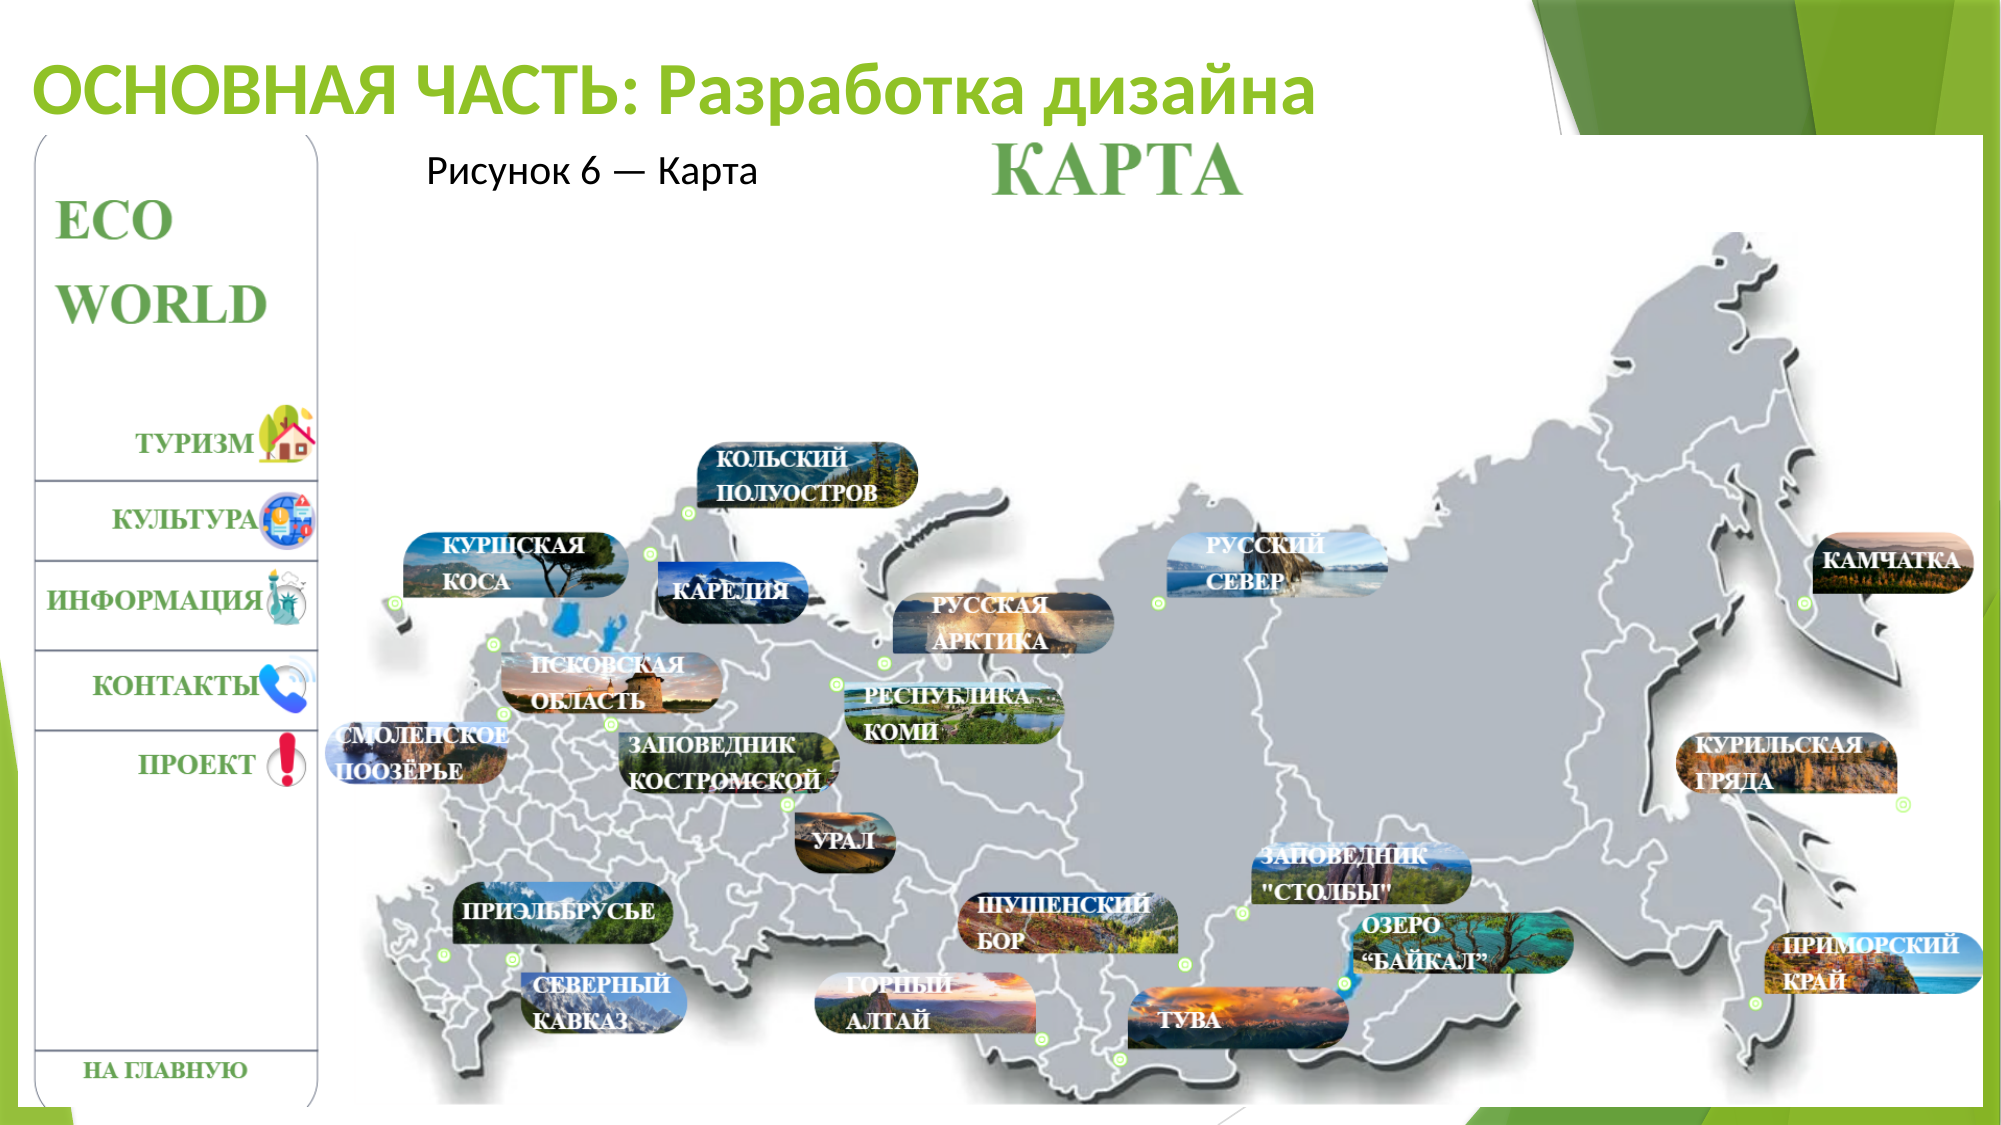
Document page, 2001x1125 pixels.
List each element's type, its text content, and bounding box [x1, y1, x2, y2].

title ОСНОВНАЯ ЧАСТЬ: Разработка дизайна [17, 32, 1347, 134]
picture [17, 134, 1983, 1107]
